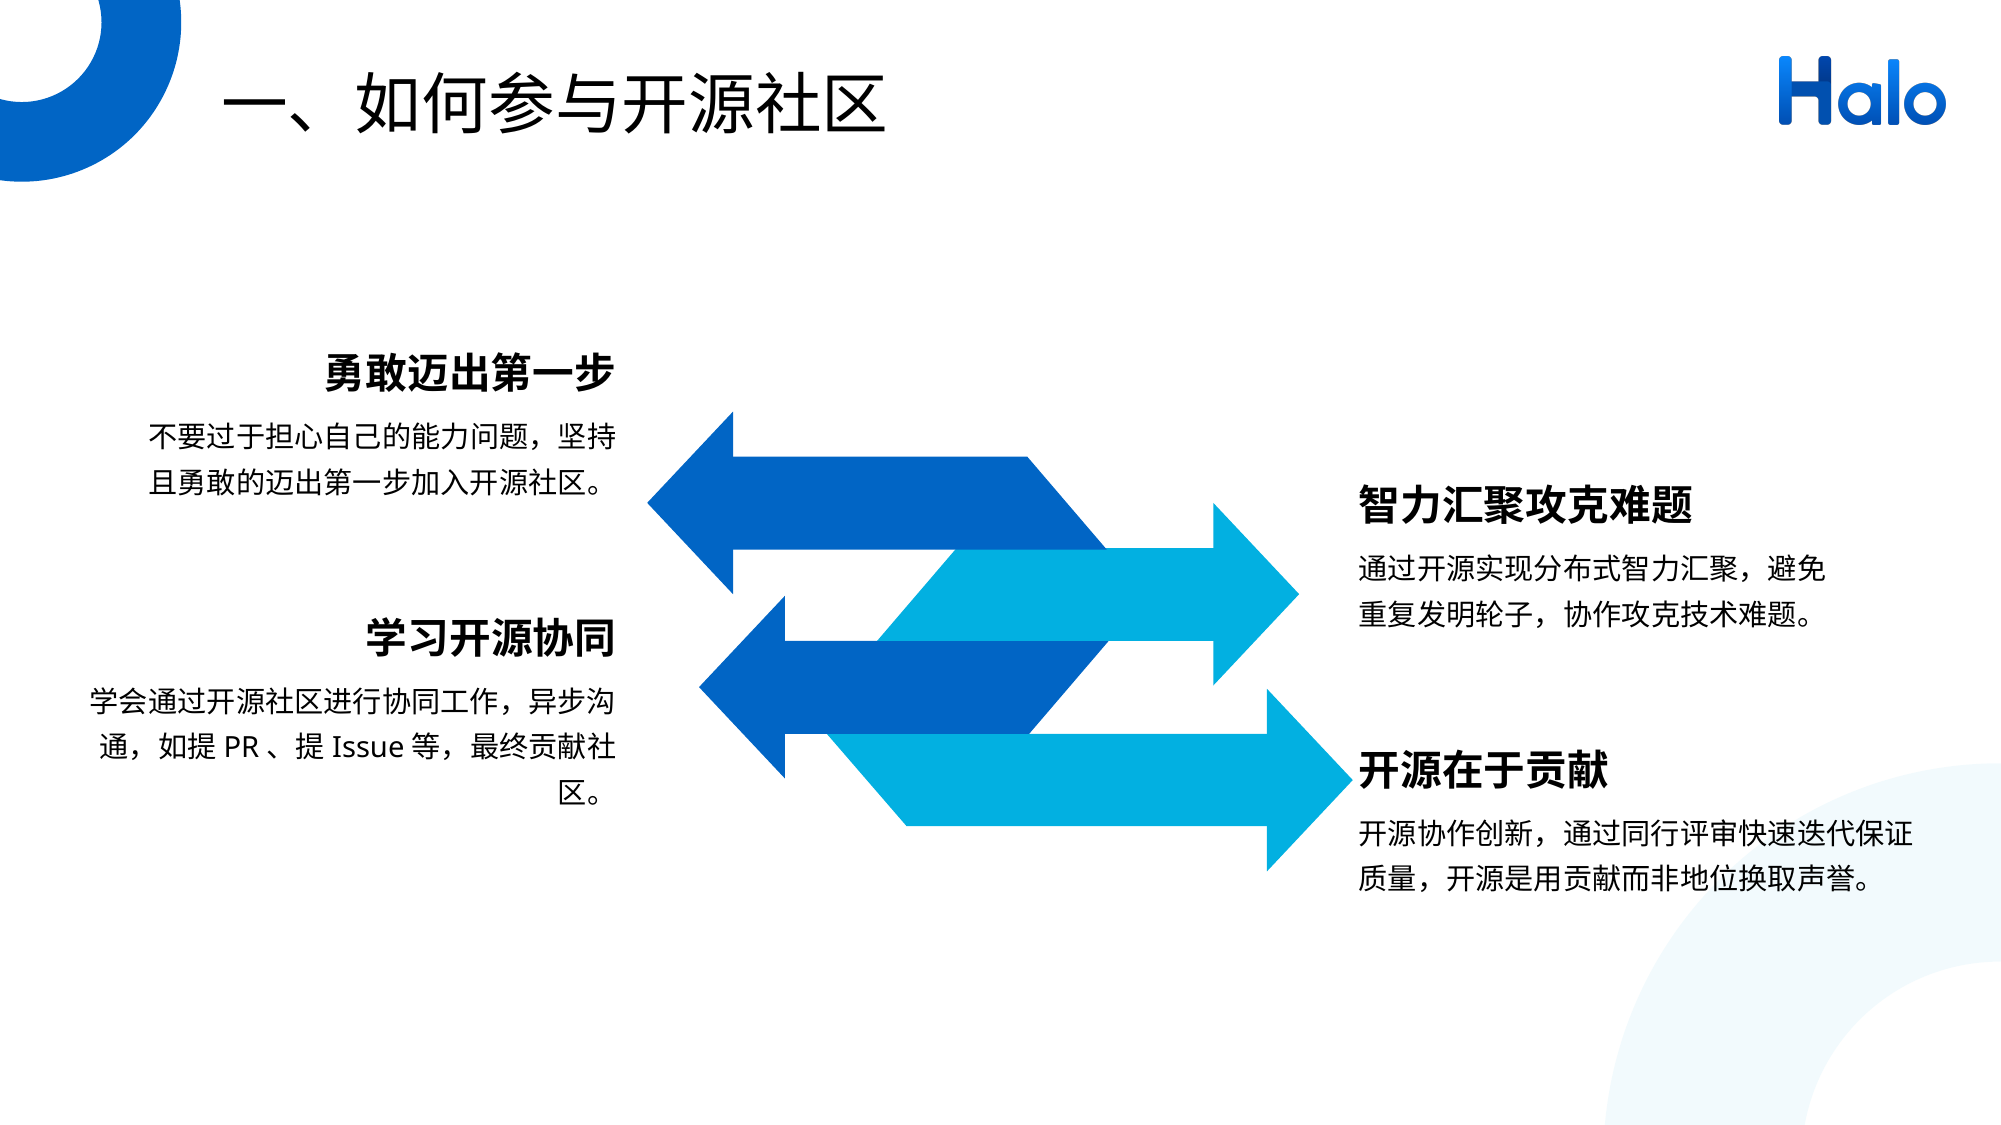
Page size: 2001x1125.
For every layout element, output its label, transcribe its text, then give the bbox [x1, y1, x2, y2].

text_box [1343, 446, 1867, 638]
picture [1932, 56, 1946, 125]
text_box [647, 411, 1353, 872]
title 一、如何参与开源社区 [206, 56, 1932, 157]
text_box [66, 579, 632, 770]
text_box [1343, 711, 1932, 902]
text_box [108, 314, 631, 506]
